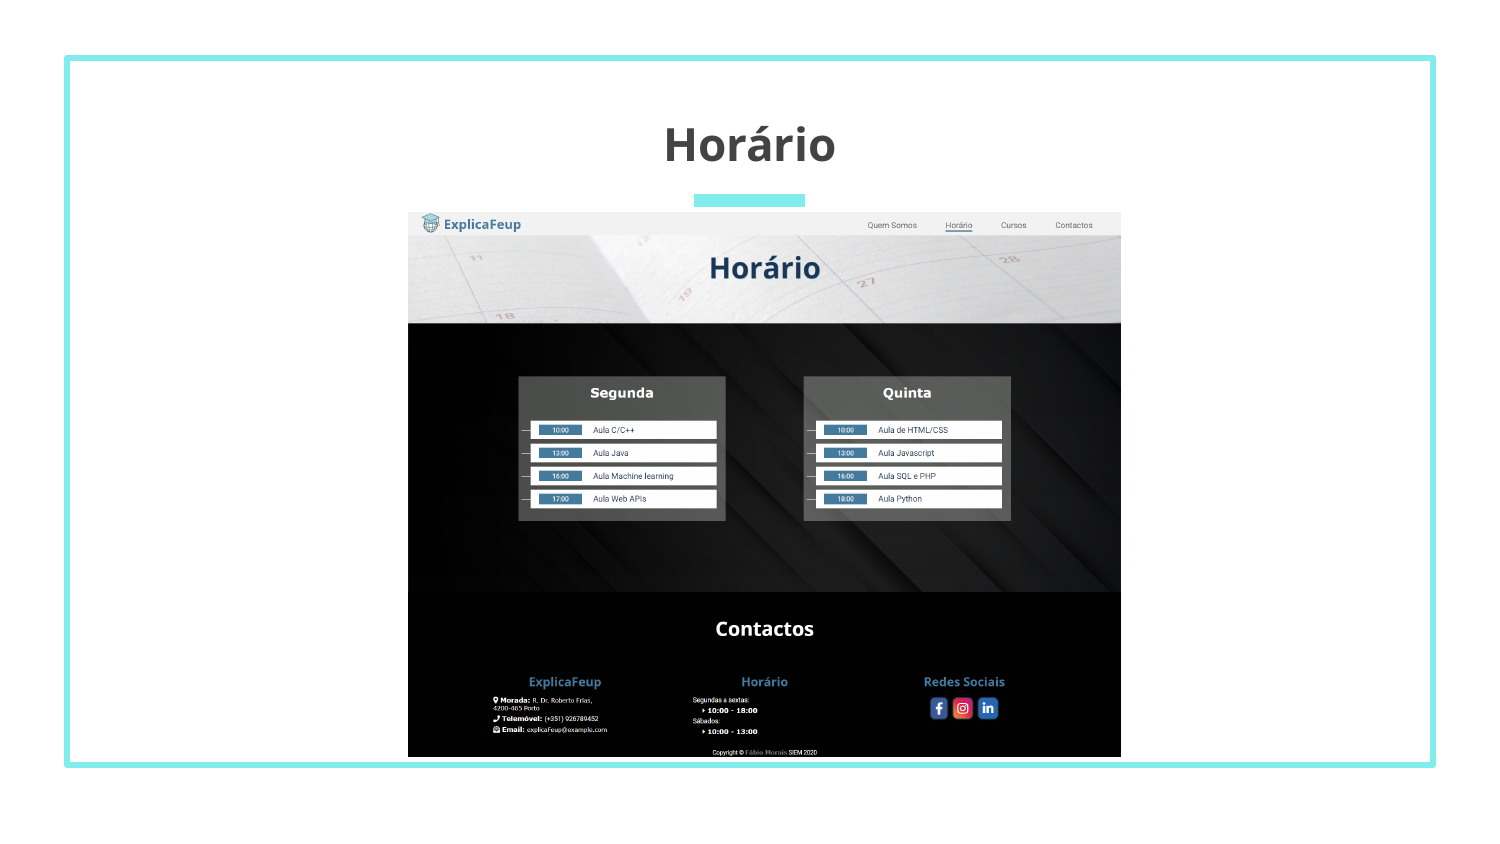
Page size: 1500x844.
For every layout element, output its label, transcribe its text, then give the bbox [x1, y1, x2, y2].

picture [408, 211, 1121, 757]
title Horário [0, 35, 1500, 186]
